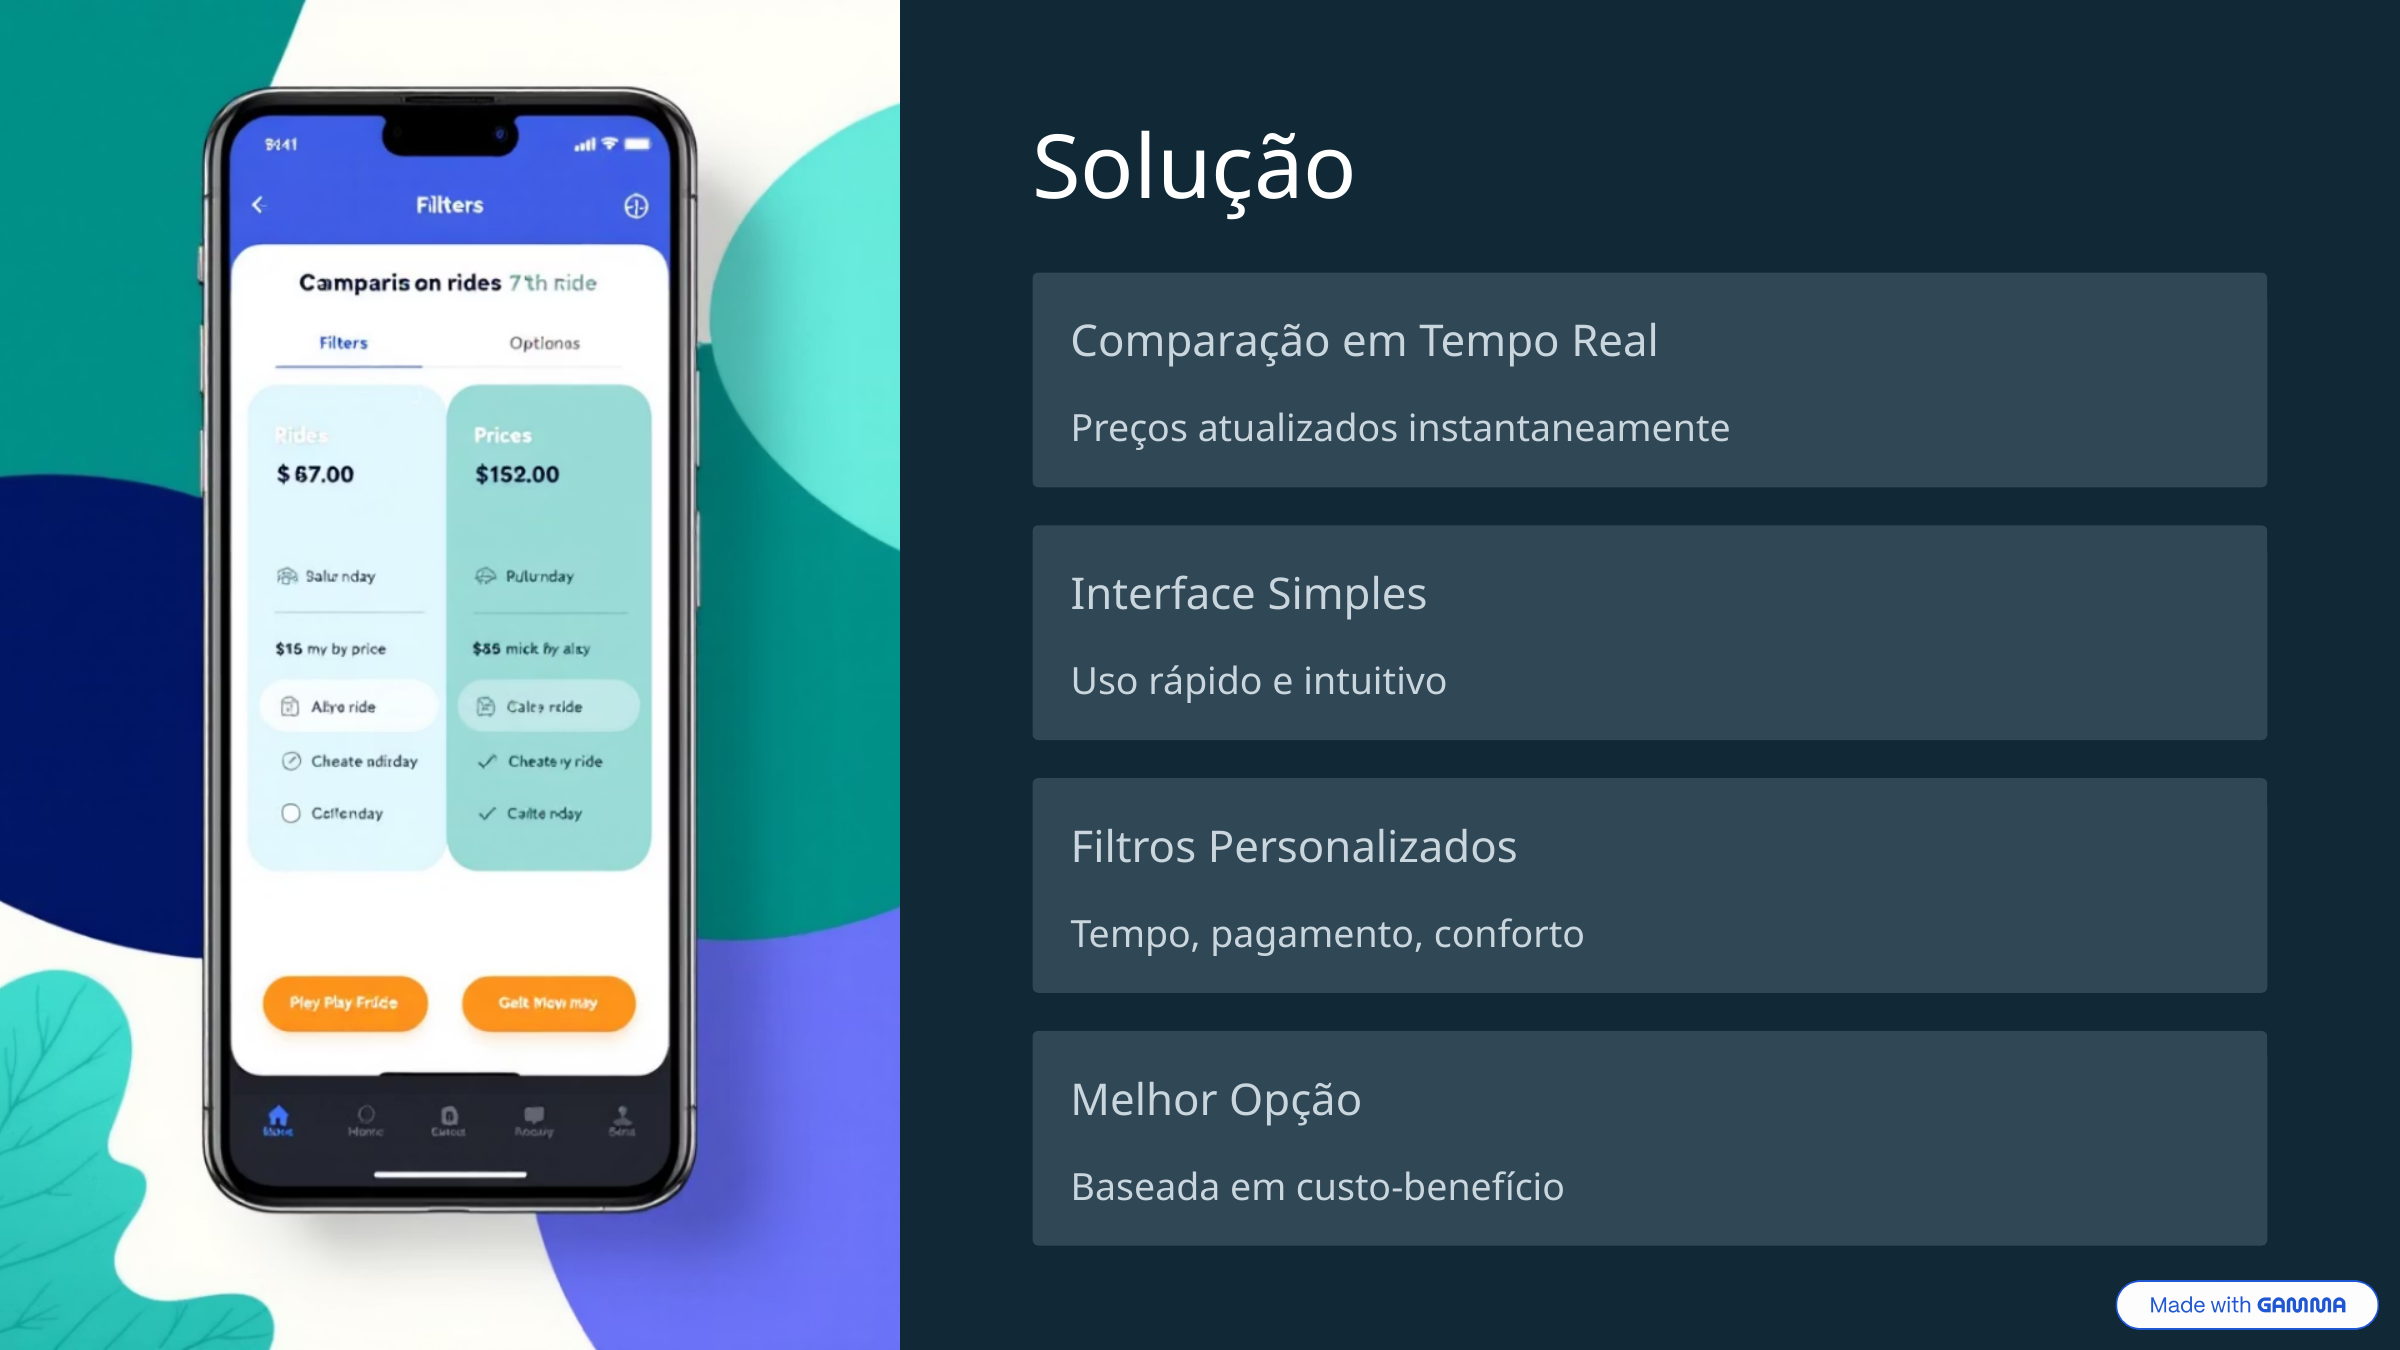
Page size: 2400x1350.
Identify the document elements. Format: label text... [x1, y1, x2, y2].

picture [2106, 1271, 2389, 1339]
text_box Comparação em Tempo Real [1070, 310, 1835, 367]
text_box [1032, 525, 2268, 741]
text_box Uso rápido e intuitivo [1070, 641, 2230, 703]
text_box Filtros Personalizados [1070, 815, 1659, 872]
text_box [1032, 778, 2268, 993]
text_box Preços atualizados instantaneamente [1070, 388, 2230, 450]
text_box [1032, 272, 2268, 488]
text_box Baseada em custo-benefício [1070, 1147, 2230, 1208]
text_box Melhor Opção [1070, 1068, 1517, 1125]
text_box [1032, 1030, 2268, 1246]
text_box Tempo, pagamento, conforto [1070, 894, 2230, 956]
text_box Solução [1032, 104, 1925, 216]
picture [0, 0, 900, 1350]
text_box Interface Simples [1070, 563, 1537, 619]
